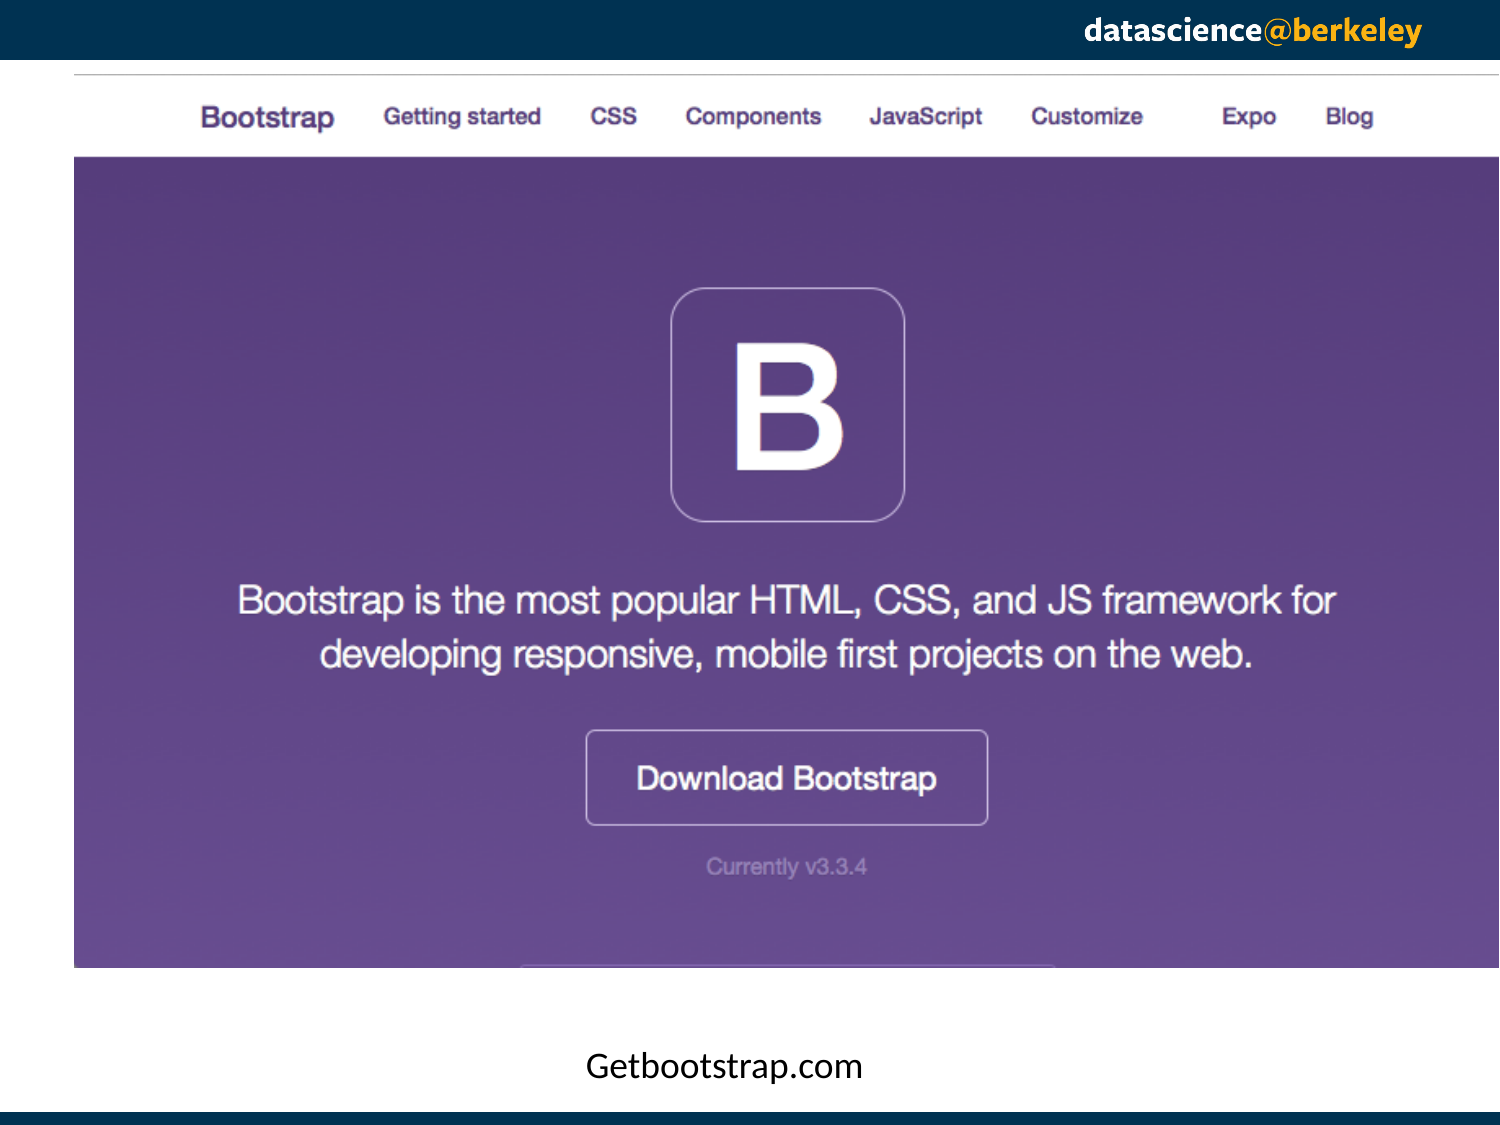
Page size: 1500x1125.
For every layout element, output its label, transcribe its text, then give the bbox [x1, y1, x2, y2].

picture [1079, 10, 1431, 52]
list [0, 74, 1500, 968]
text_box Getbootstrap.com [571, 1033, 879, 1094]
